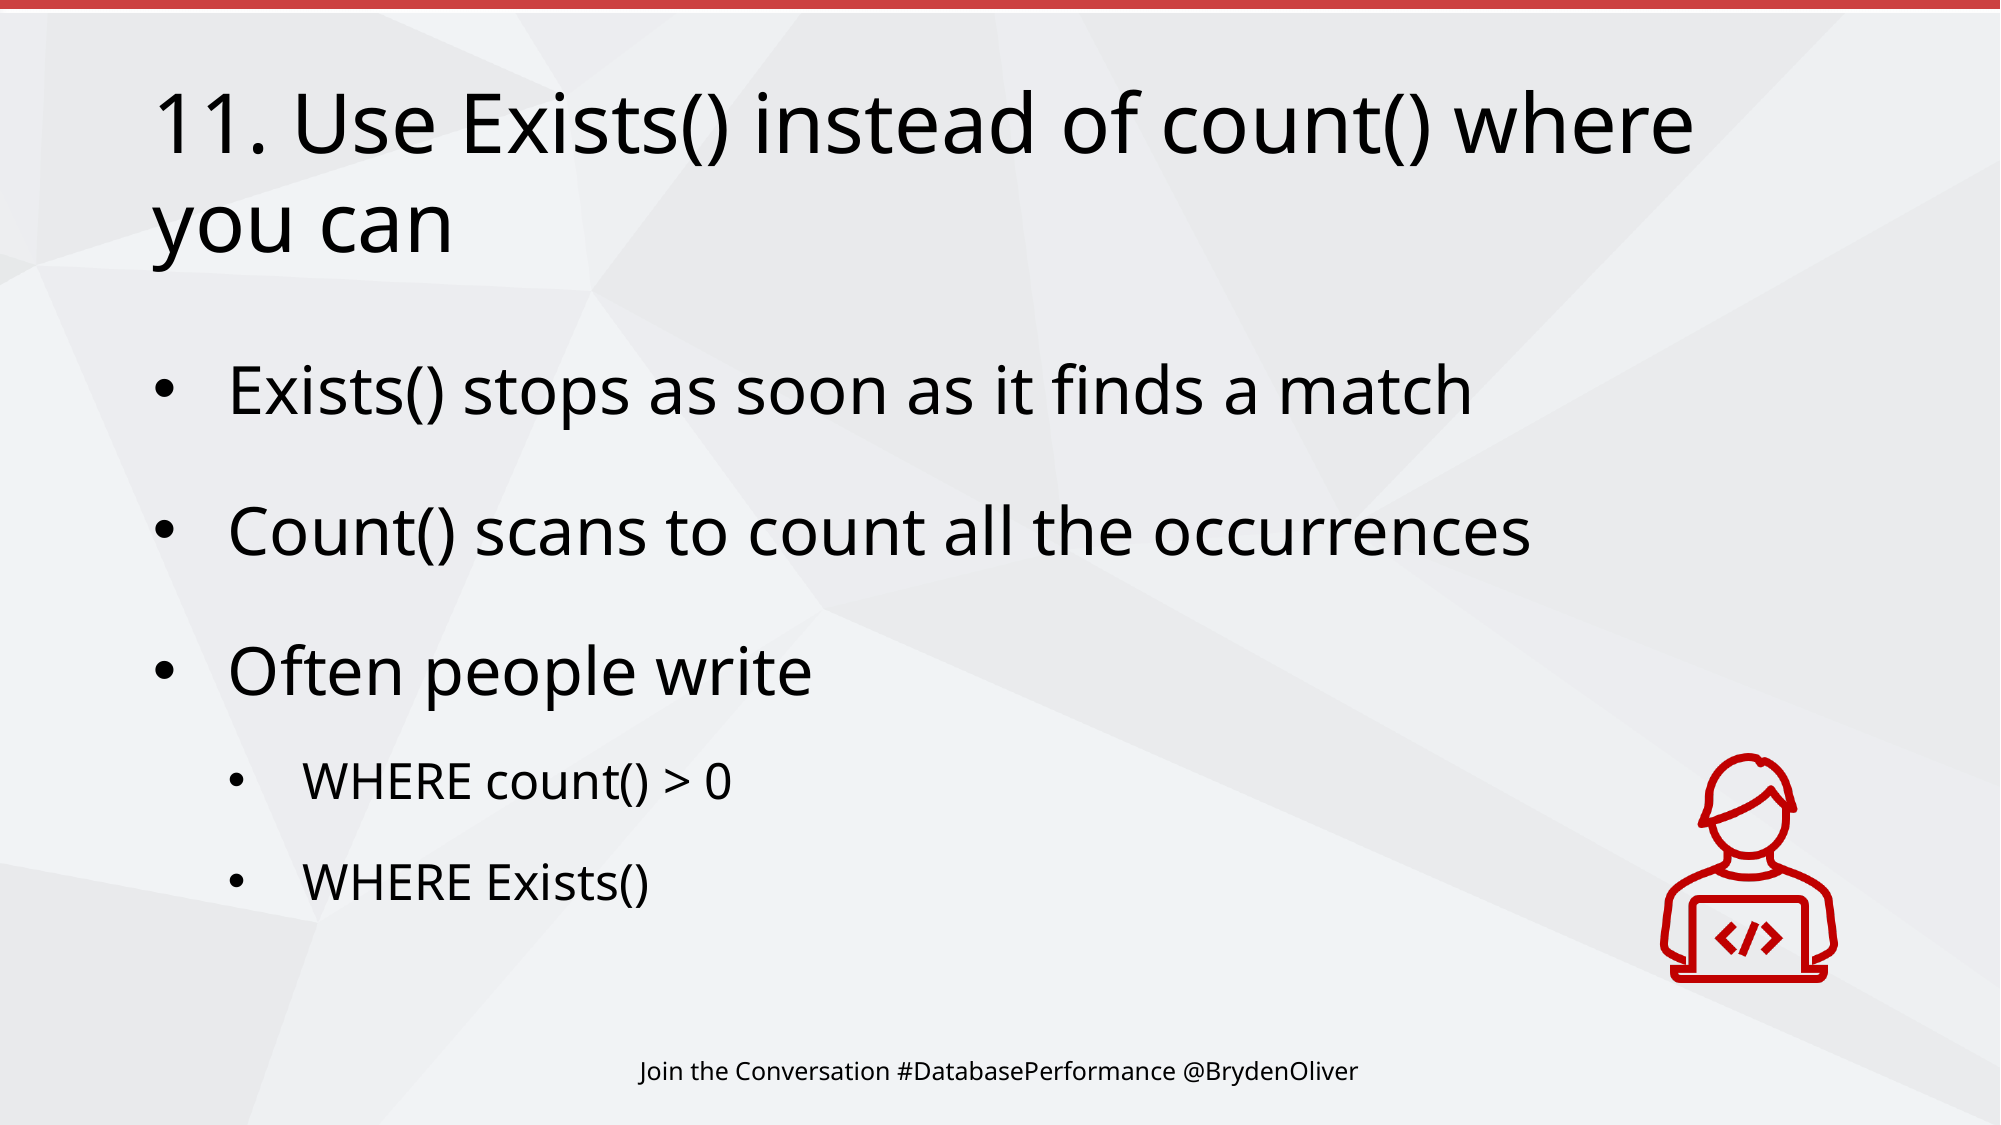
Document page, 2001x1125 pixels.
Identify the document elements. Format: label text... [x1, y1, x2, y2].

picture [1620, 730, 1877, 987]
title 11. Use Exists() instead of count() where you can [123, 60, 1877, 278]
footer Join the Conversation #DatabasePerformance @BrydenOliver [123, 1042, 1877, 1103]
list Exists() stops as soon as it finds a match Count() scans to count all the occurrences Often people write WHERE count() > 0 WHERE Exists() [123, 299, 1863, 1021]
text_box [0, 13, 2000, 1125]
